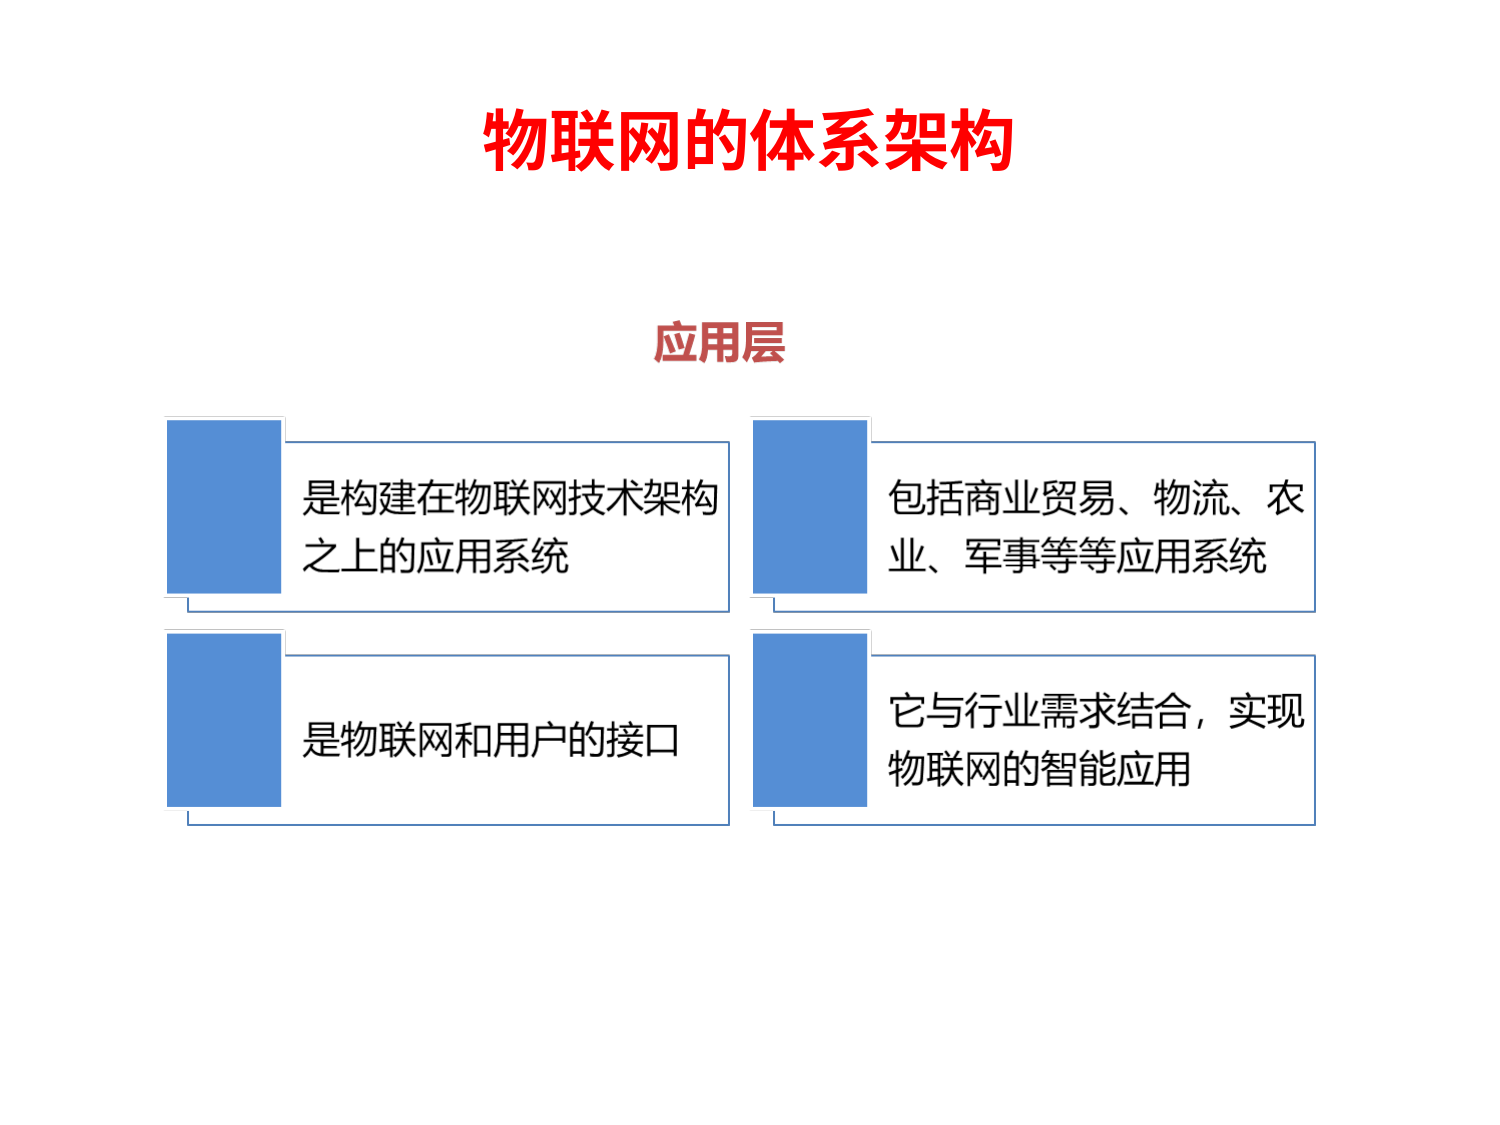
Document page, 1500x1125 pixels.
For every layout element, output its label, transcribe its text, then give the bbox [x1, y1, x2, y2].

title 物联网的体系架构 [75, 45, 1425, 233]
picture [163, 290, 1337, 847]
